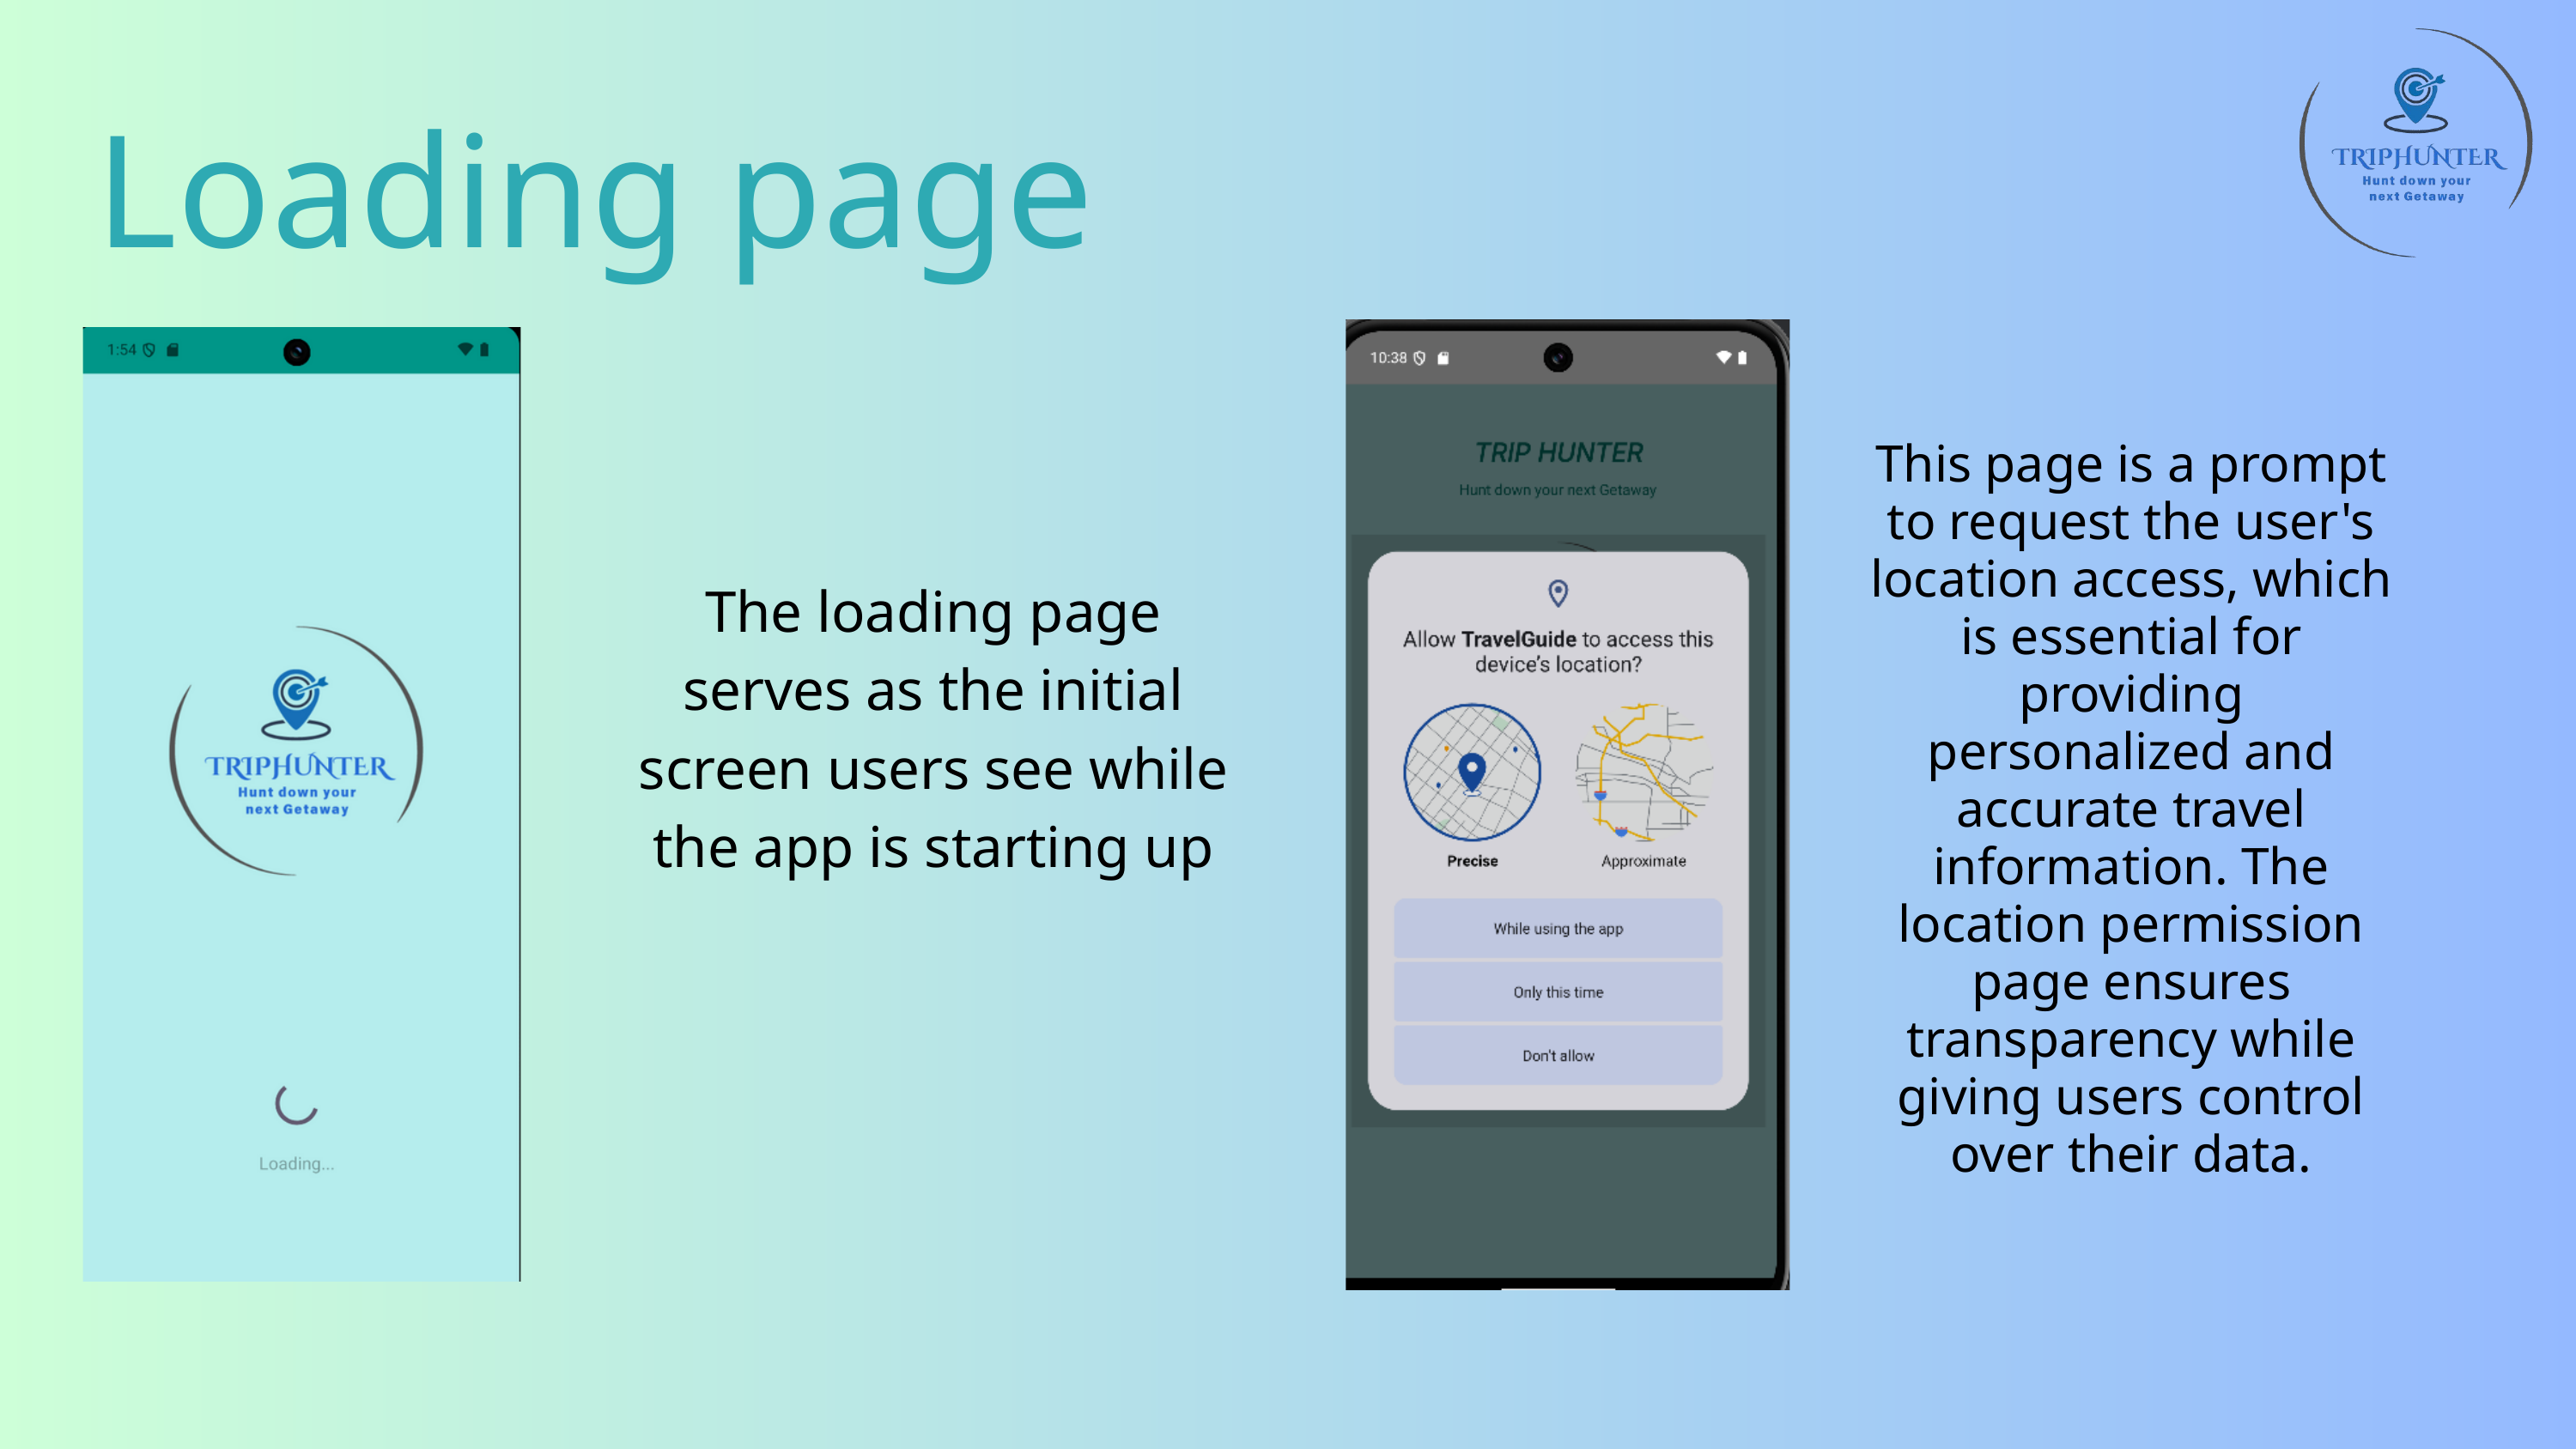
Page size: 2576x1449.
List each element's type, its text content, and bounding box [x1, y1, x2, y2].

text_box [2271, 0, 2561, 289]
text_box This page is a prompt to request the user's location access, which is essential for providing personalized and accurate travel information. The location permission page ensures transparency while giving users control over their data. [1870, 433, 2393, 1183]
text_box [1346, 319, 1790, 1290]
text_box [82, 327, 521, 1282]
text_box Loading page [0, 100, 1191, 279]
text_box The loading page serves as the initial screen users see while the app is starting up [630, 565, 1236, 879]
